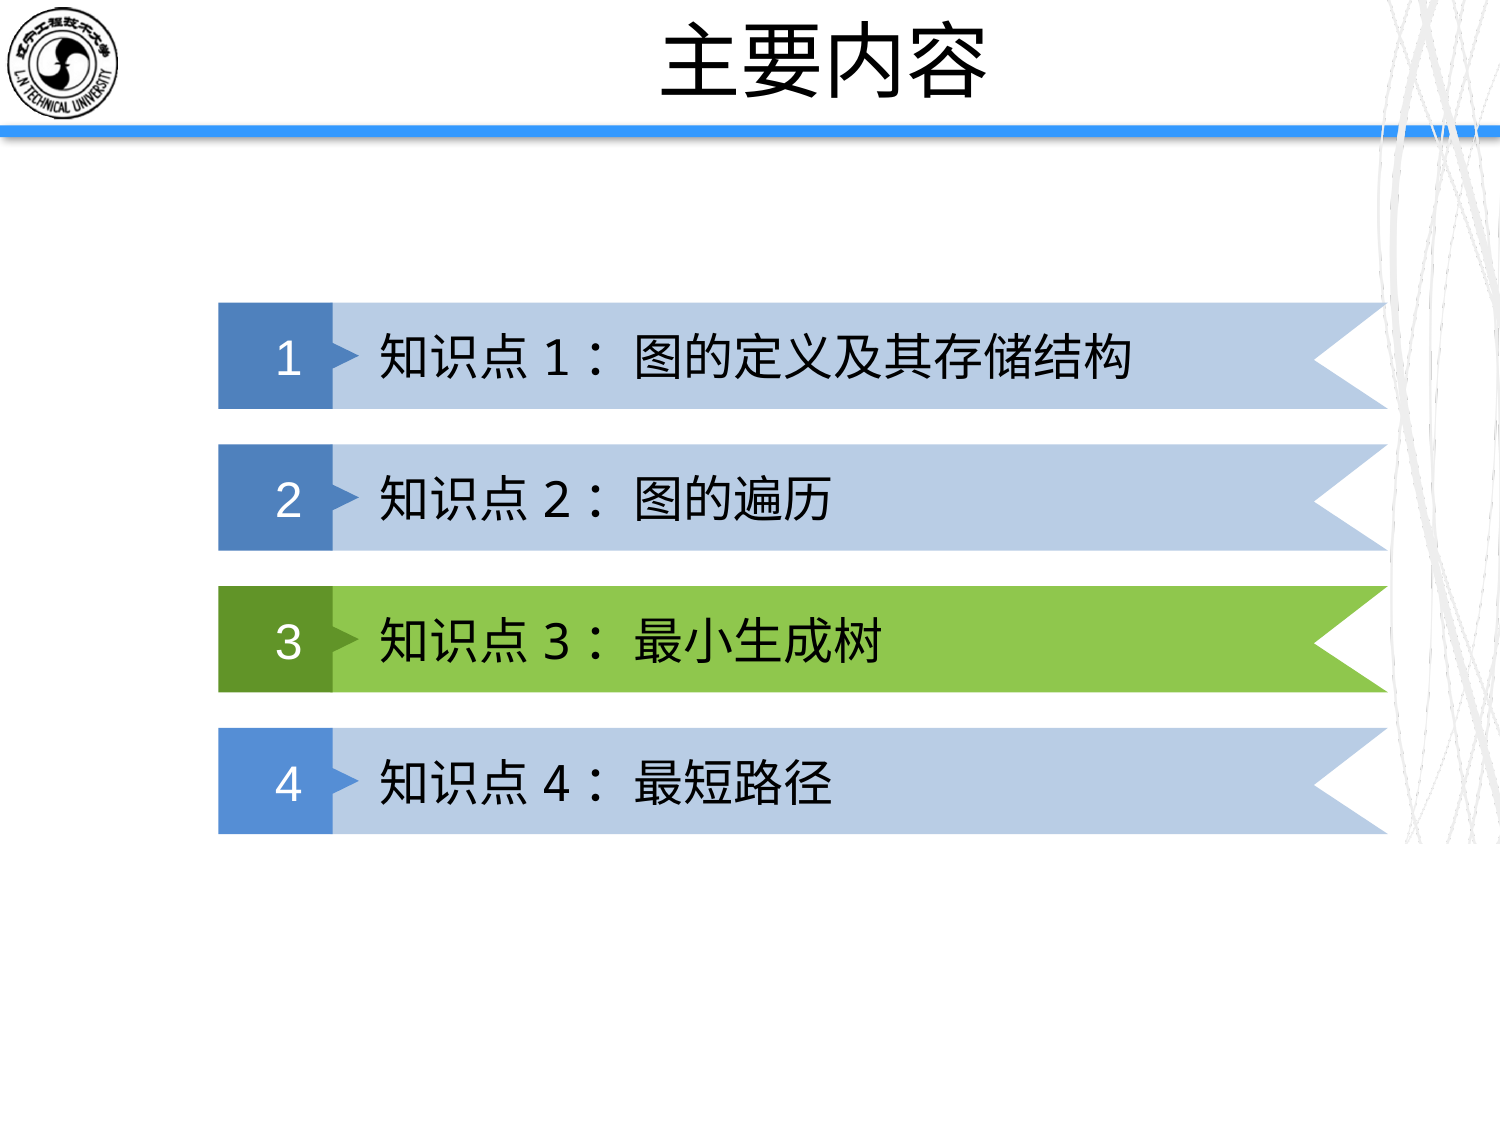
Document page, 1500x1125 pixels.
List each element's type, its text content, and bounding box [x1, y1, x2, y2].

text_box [218, 302, 1389, 410]
picture [5, 7, 118, 120]
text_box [218, 727, 1389, 835]
table_header [1377, 116, 1500, 844]
title 主要内容 [147, 0, 1500, 116]
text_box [218, 585, 1389, 693]
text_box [218, 444, 1389, 551]
